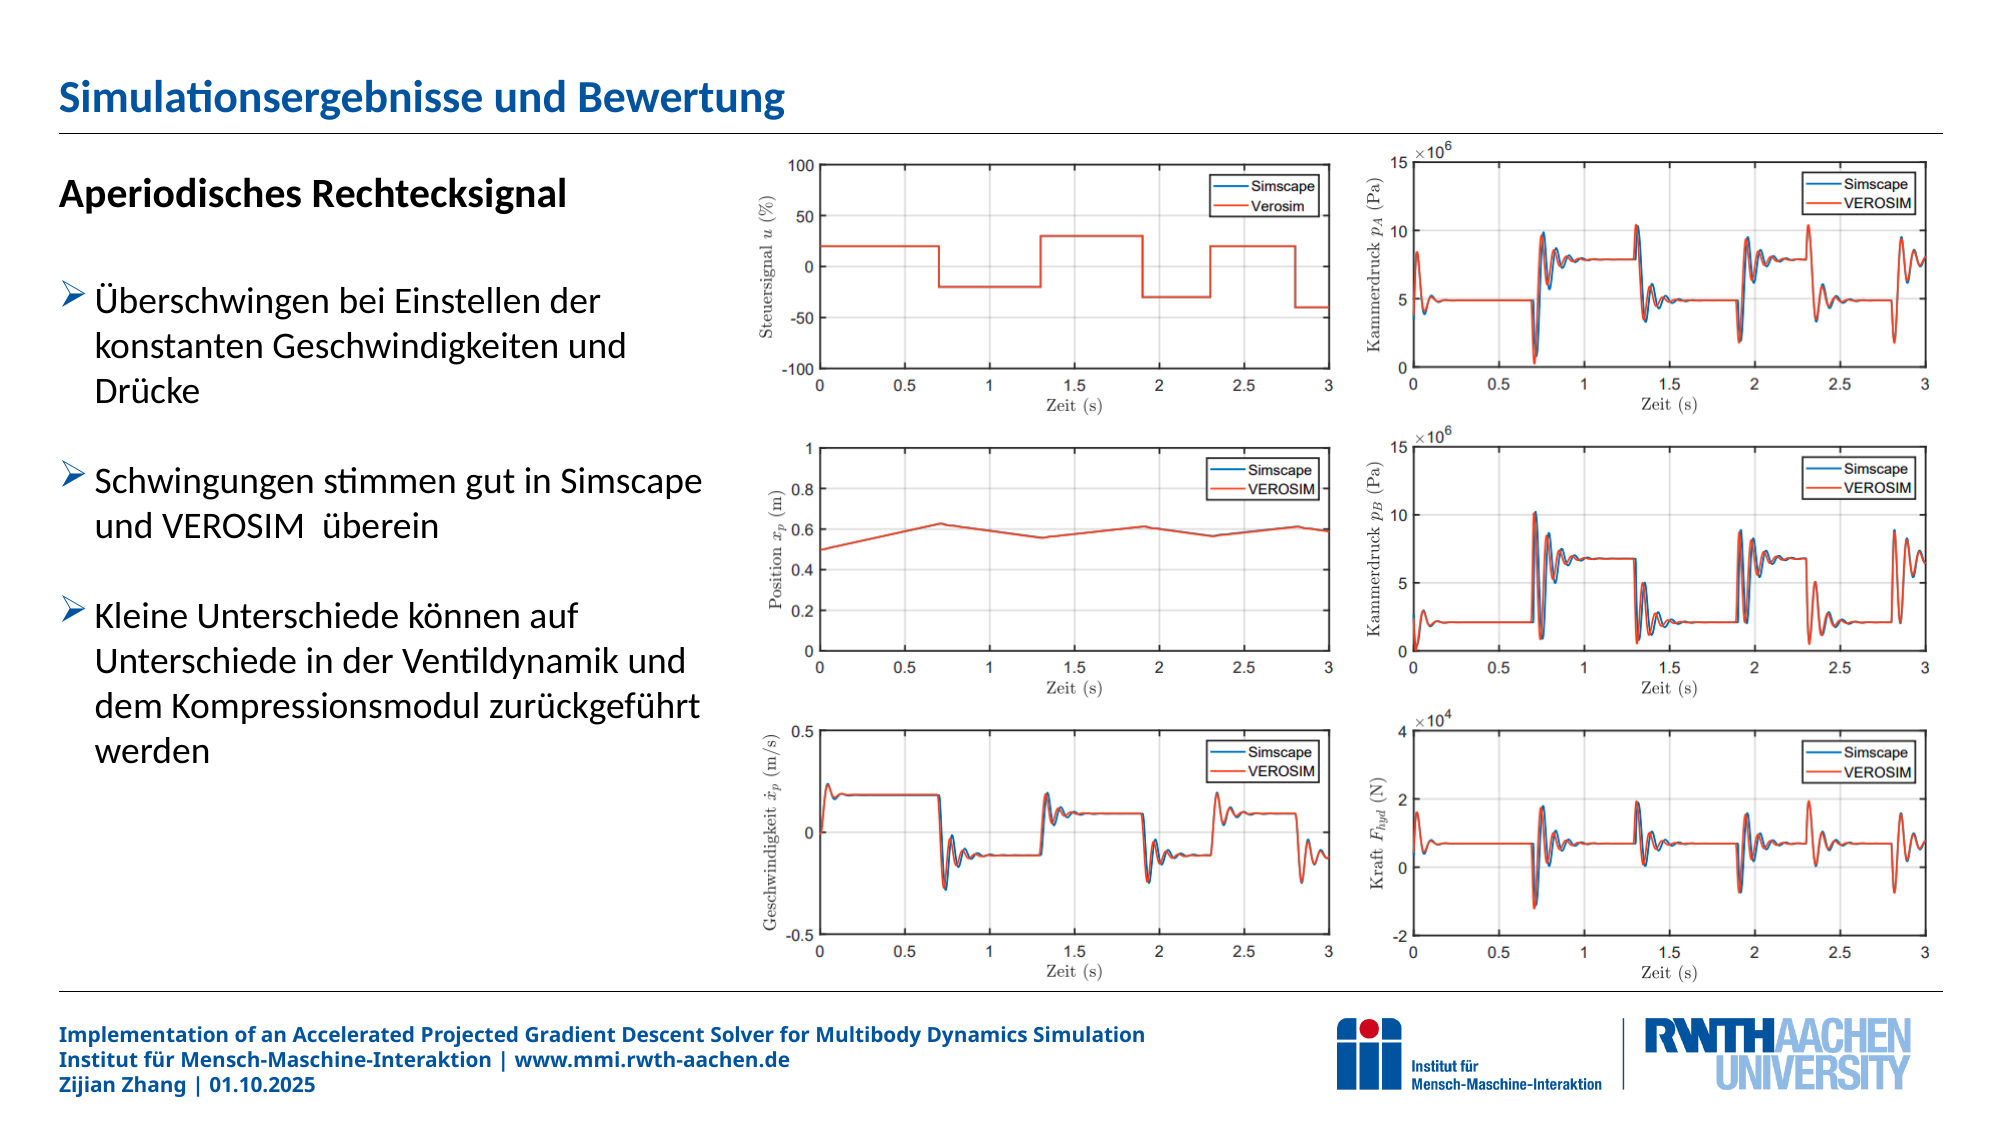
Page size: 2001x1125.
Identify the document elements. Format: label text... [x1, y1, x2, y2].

picture [1318, 998, 1927, 1110]
picture [1360, 137, 1943, 988]
list Überschwingen bei Einstellen der konstanten Geschwindigkeiten und Drücke Schwingungen stimmen gut in Simscape und VEROSIM überein Kleine Unterschiede können auf Unterschiede in der Ventildynamik und dem Kompressionsmodul zurückgeführt werden [59, 276, 718, 963]
title Simulationsergebnisse und Bewertung [59, 33, 1943, 123]
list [754, 148, 1351, 988]
text_box Aperiodisches Rechtecksignal [58, 165, 614, 233]
